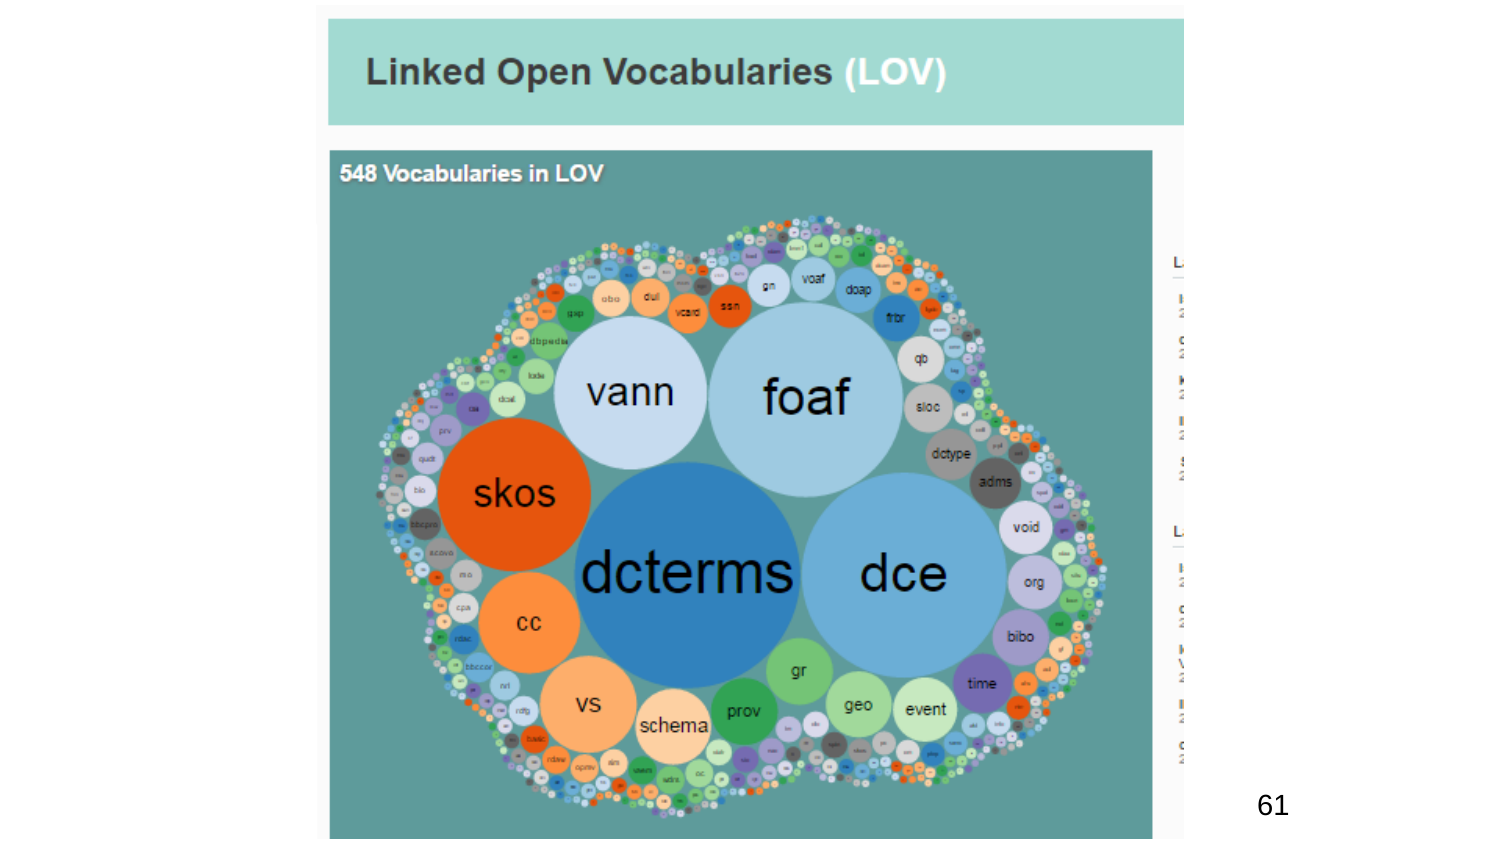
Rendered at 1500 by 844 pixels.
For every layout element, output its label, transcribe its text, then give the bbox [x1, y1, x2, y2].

slide_number 61 [1241, 771, 1332, 836]
picture [316, 5, 1184, 839]
